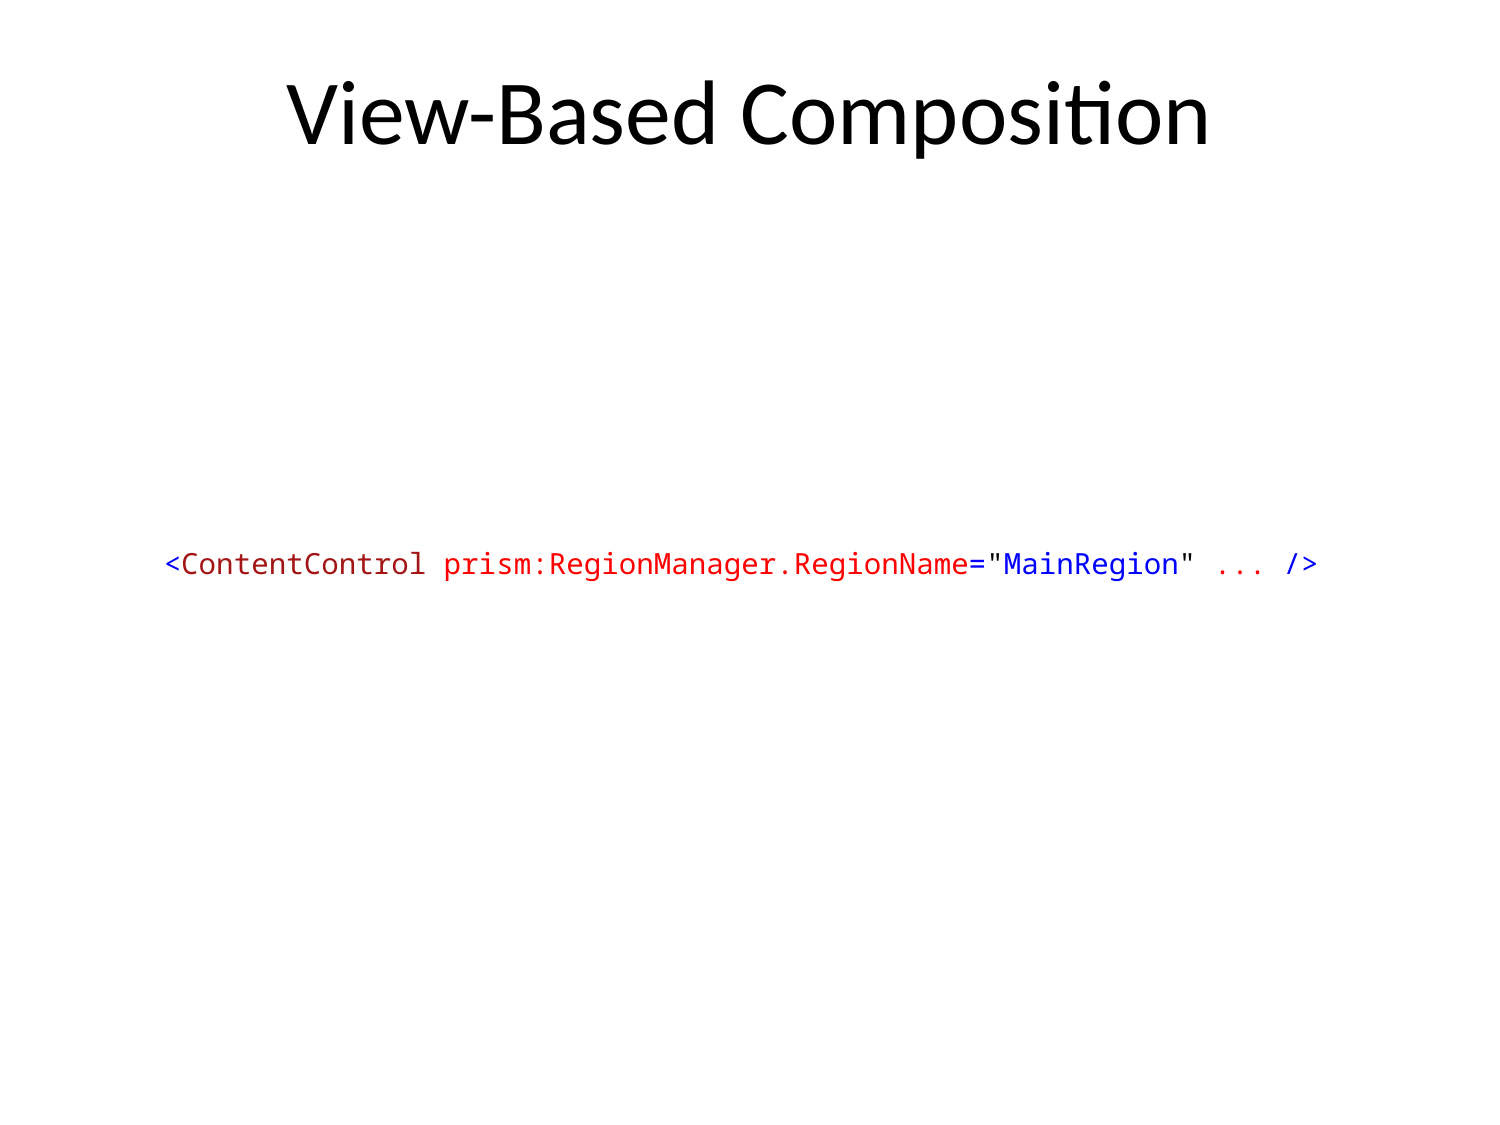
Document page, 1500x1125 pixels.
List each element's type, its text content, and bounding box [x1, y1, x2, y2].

text_box View-Based Composition [74, 45, 1425, 233]
text_box <ContentControl prism:RegionManager.RegionName="MainRegion" ... /> [163, 544, 1337, 580]
